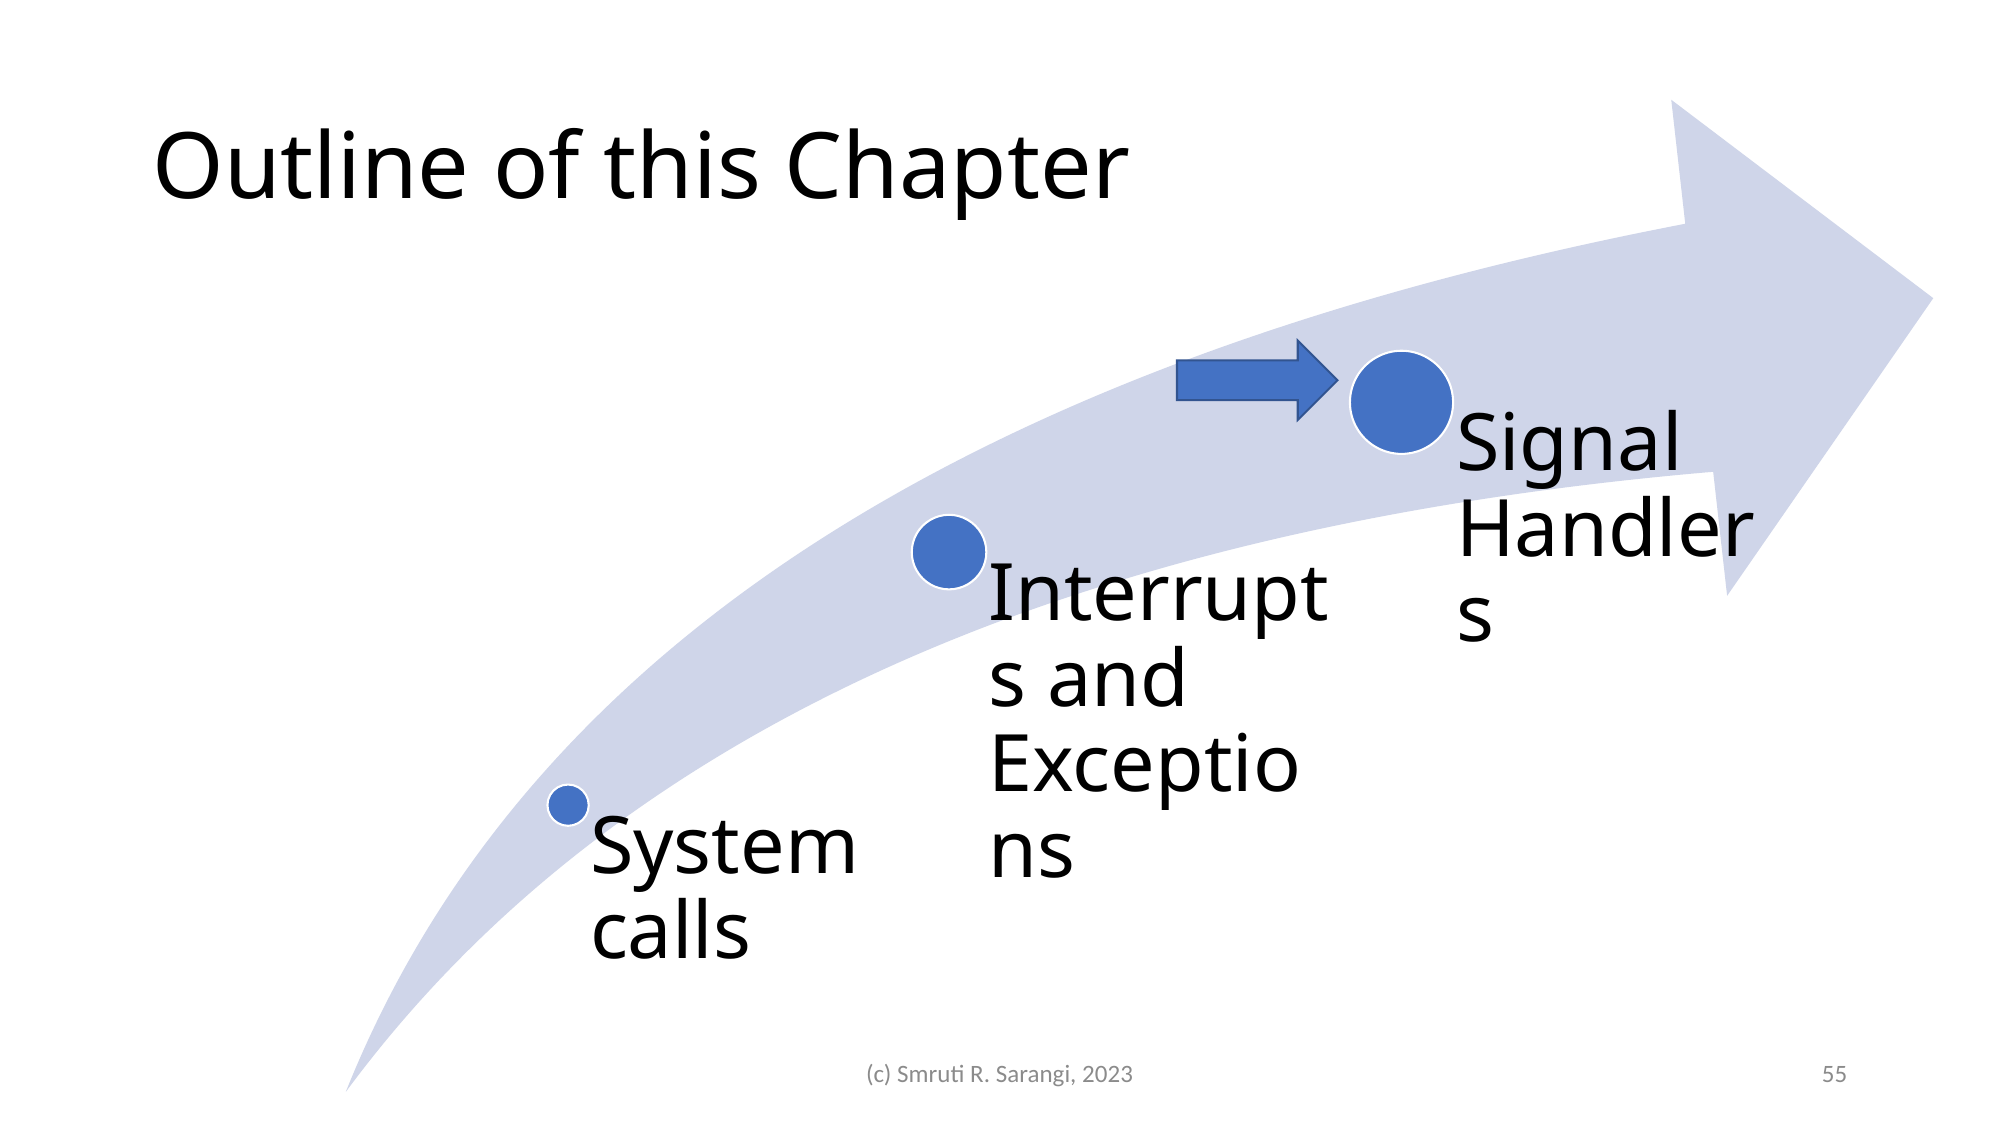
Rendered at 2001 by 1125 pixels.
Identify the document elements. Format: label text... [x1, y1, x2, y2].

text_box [345, 85, 1934, 1107]
title Outline of this Chapter [137, 59, 1863, 278]
